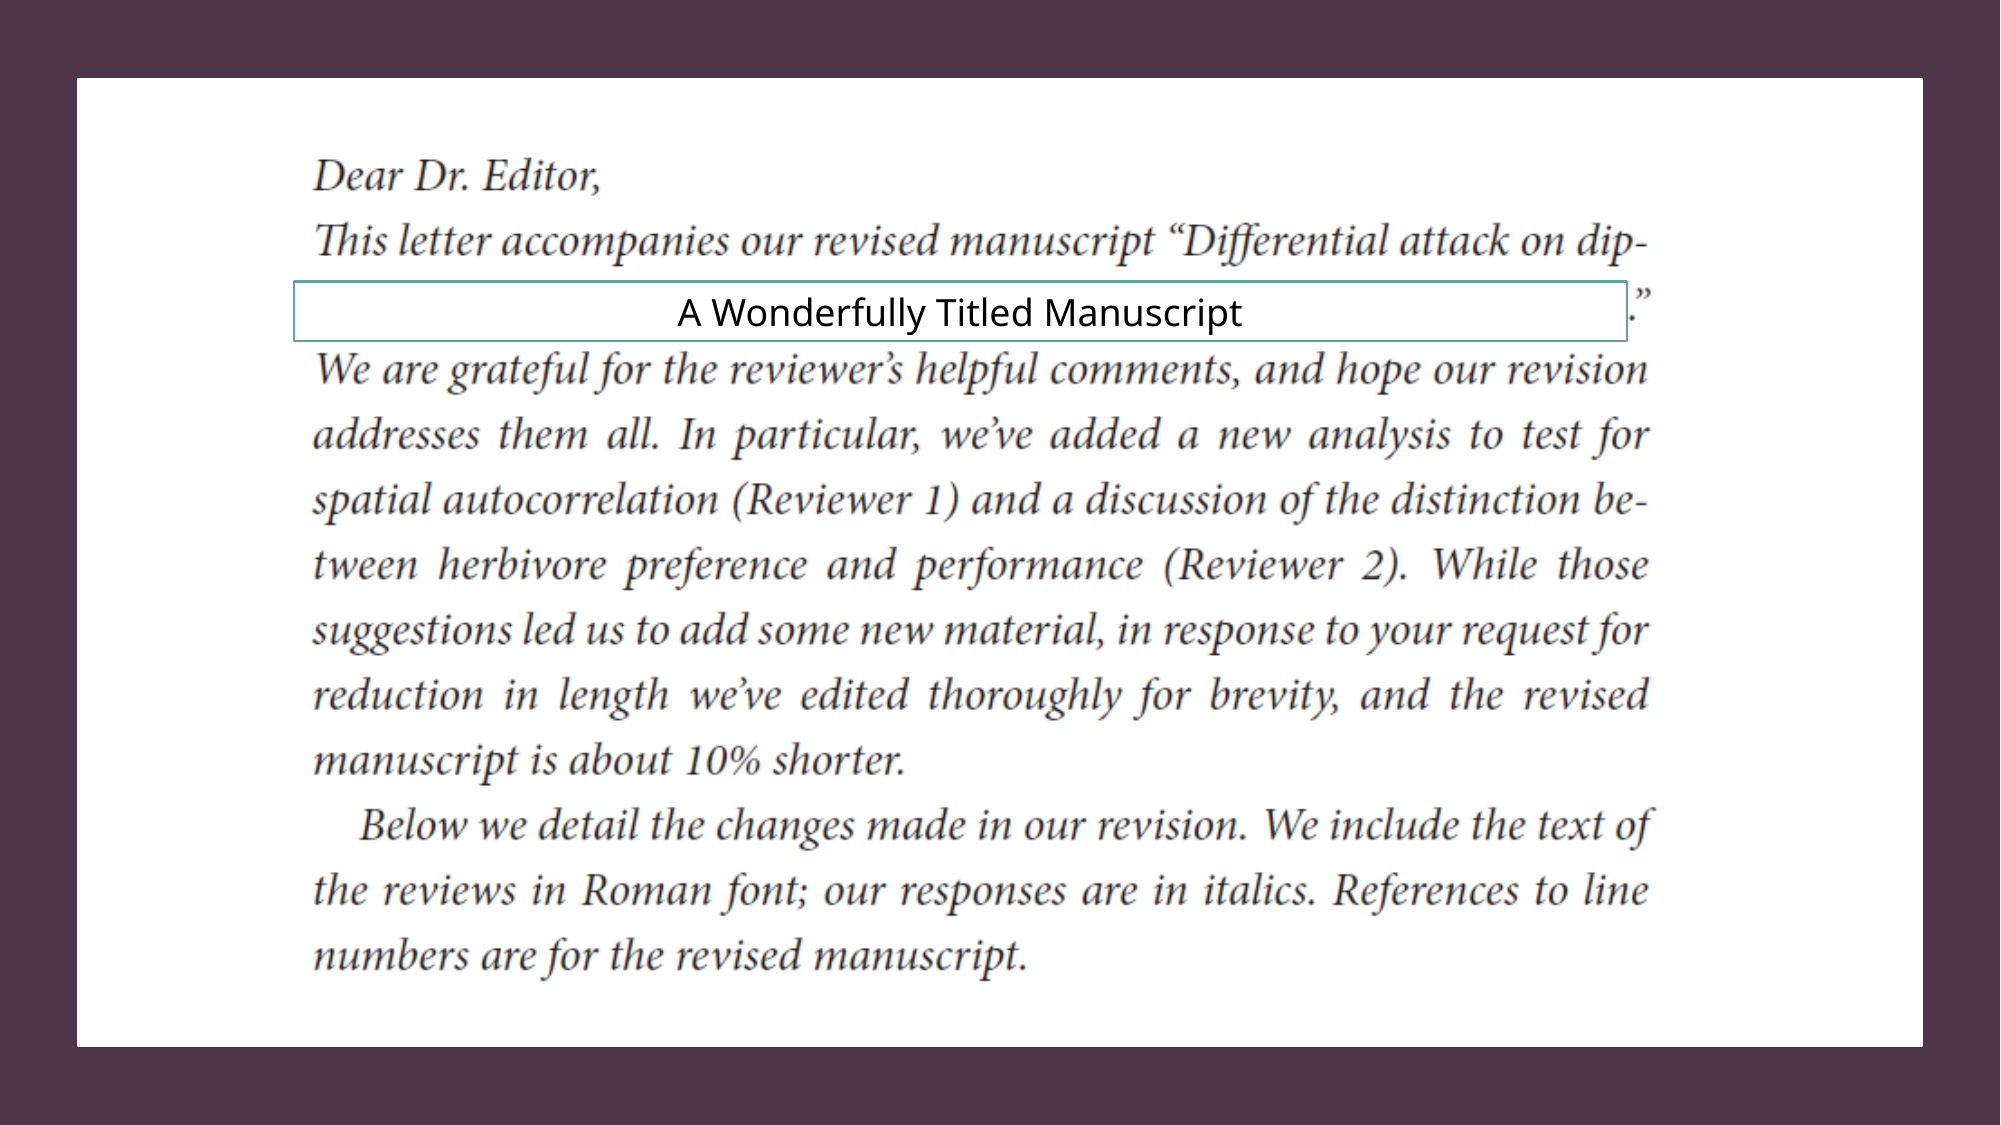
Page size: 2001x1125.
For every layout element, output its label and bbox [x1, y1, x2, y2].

text_box [0, 0, 2000, 1125]
text_box [77, 78, 1923, 1047]
text_box [322, 293, 1628, 317]
picture [293, 131, 1707, 994]
